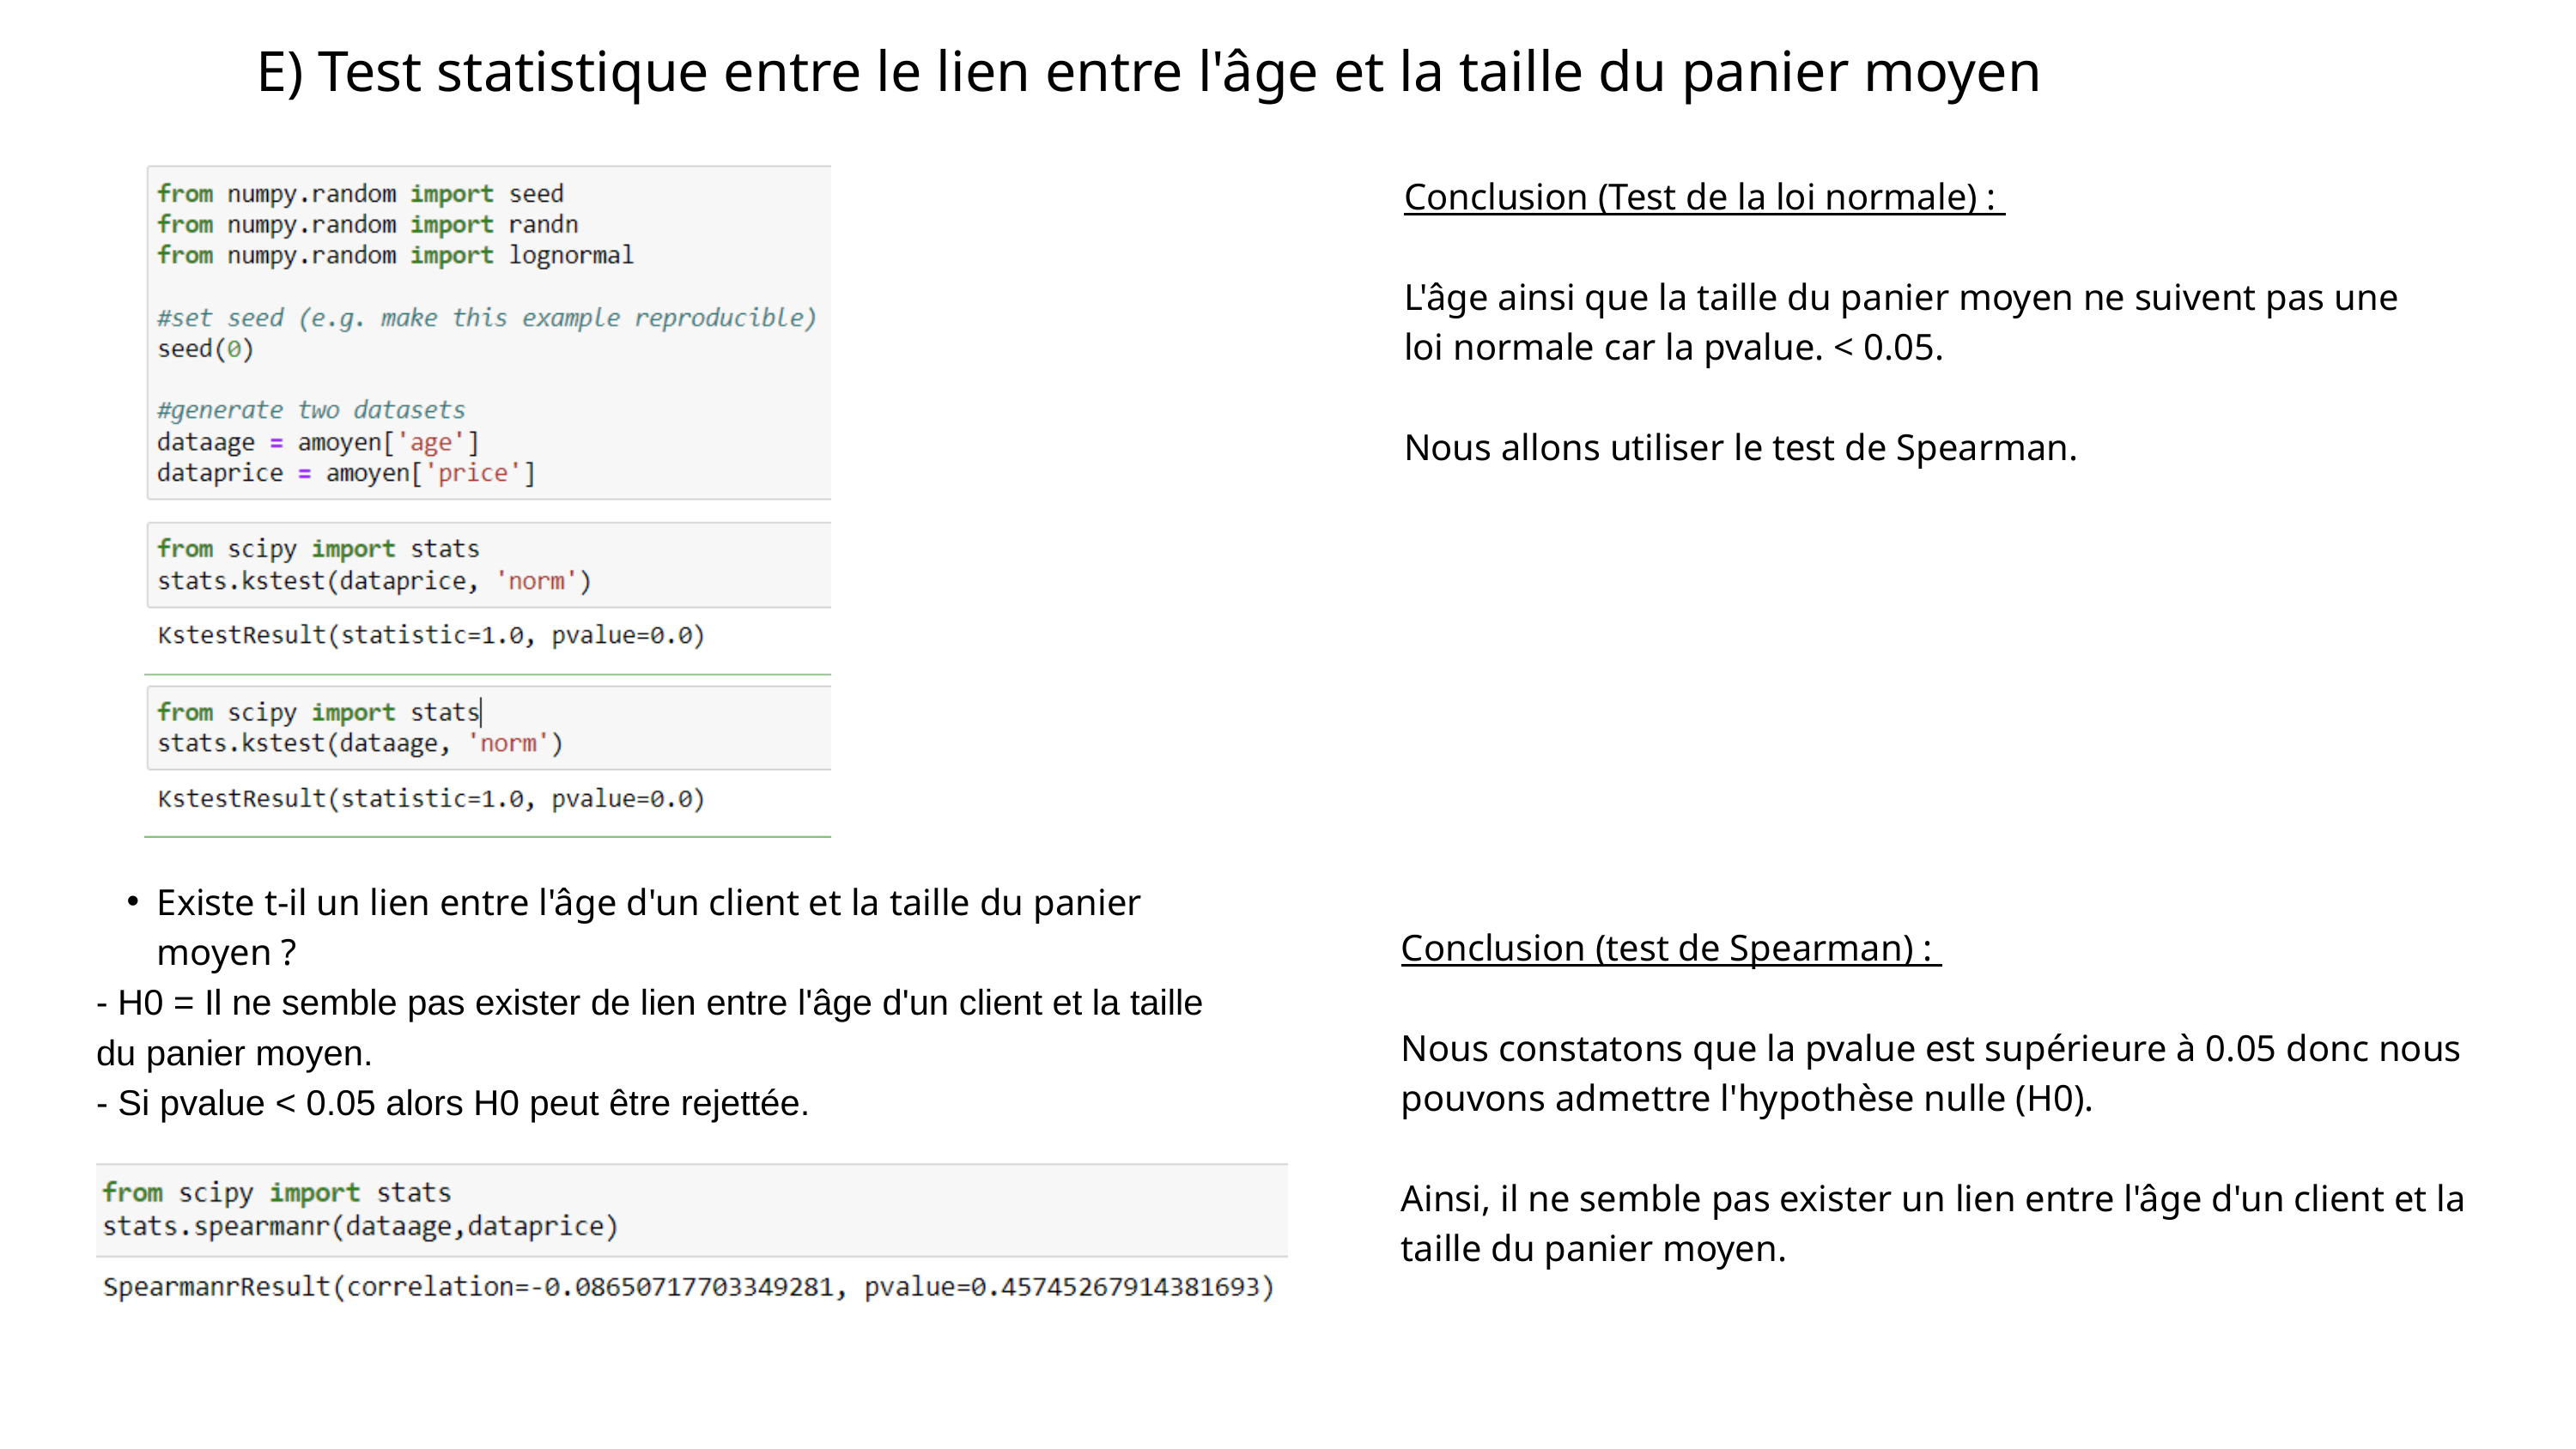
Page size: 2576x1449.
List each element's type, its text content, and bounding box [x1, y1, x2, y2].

text_box E) Test statistique entre le lien entre l'âge et la taille du panier moyen [256, 41, 2478, 103]
picture [144, 161, 831, 838]
text_box Conclusion (Test de la loi normale) : L'âge ainsi que la taille du panier moyen ne suivent pas une loi normale car la pvalue. < 0.05. Nous allons utiliser le test de Spearman. [1404, 167, 2421, 468]
text_box Conclusion (test de Spearman) : Nous constatons que la pvalue est supérieure à 0.05 donc nous pouvons admettre l'hypothèse nulle (H0). Ainsi, il ne semble pas exister un lien entre l'âge d'un client et la taille du panier moyen. [1400, 918, 2476, 1319]
picture [95, 1161, 1289, 1326]
text_box Existe t-il un lien entre l'âge d'un client et la taille du panier moyen ? - H0 = Il ne semble pas exister de lien entre l'âge d'un client et la taille du panier moyen. - Si pvalue < 0.05 alors H0 peut être rejettée. [96, 871, 1209, 1123]
